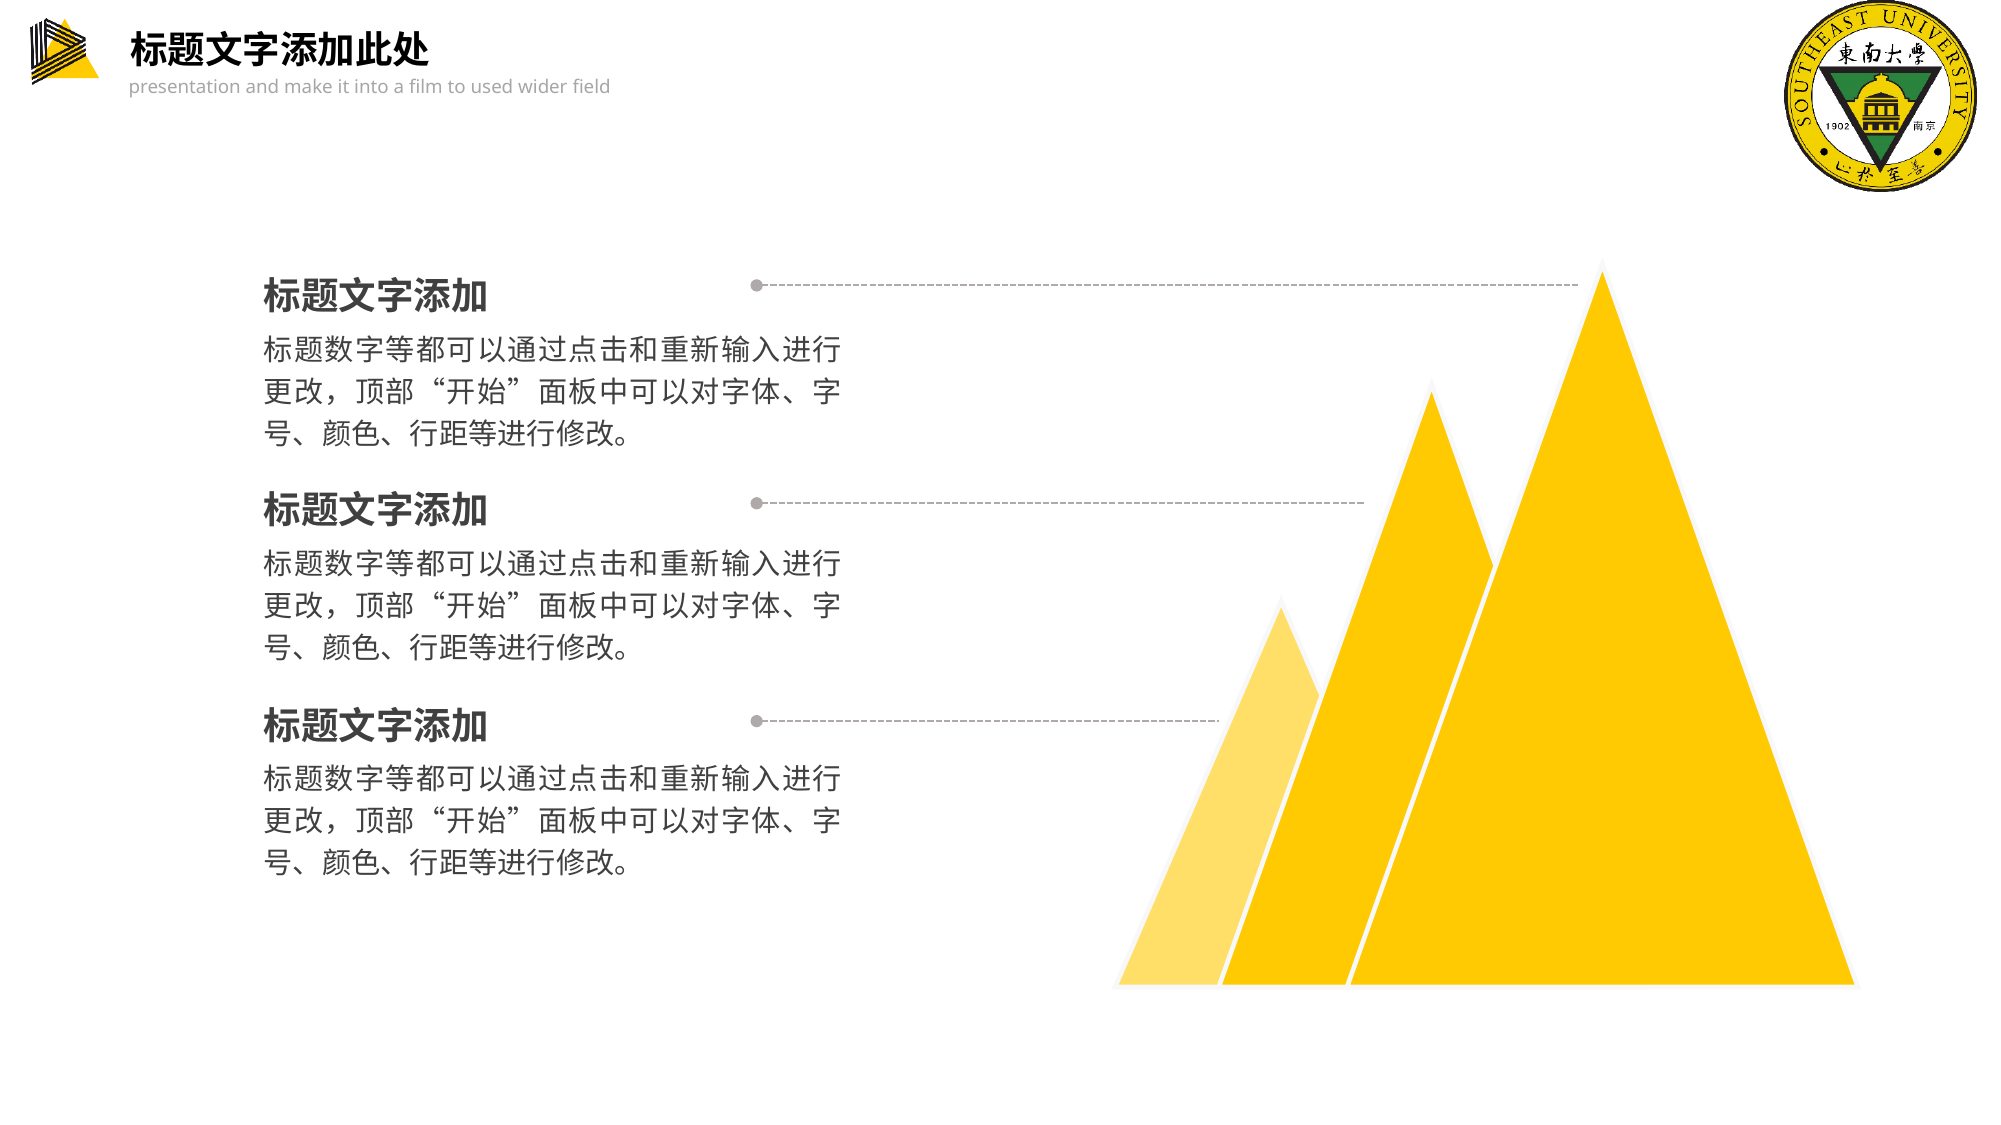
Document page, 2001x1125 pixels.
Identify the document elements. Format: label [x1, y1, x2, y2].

text_box [248, 469, 858, 671]
text_box [248, 685, 858, 886]
picture [1784, 0, 1977, 192]
text_box [30, 18, 749, 105]
text_box [1115, 263, 1858, 987]
text_box [248, 256, 858, 457]
